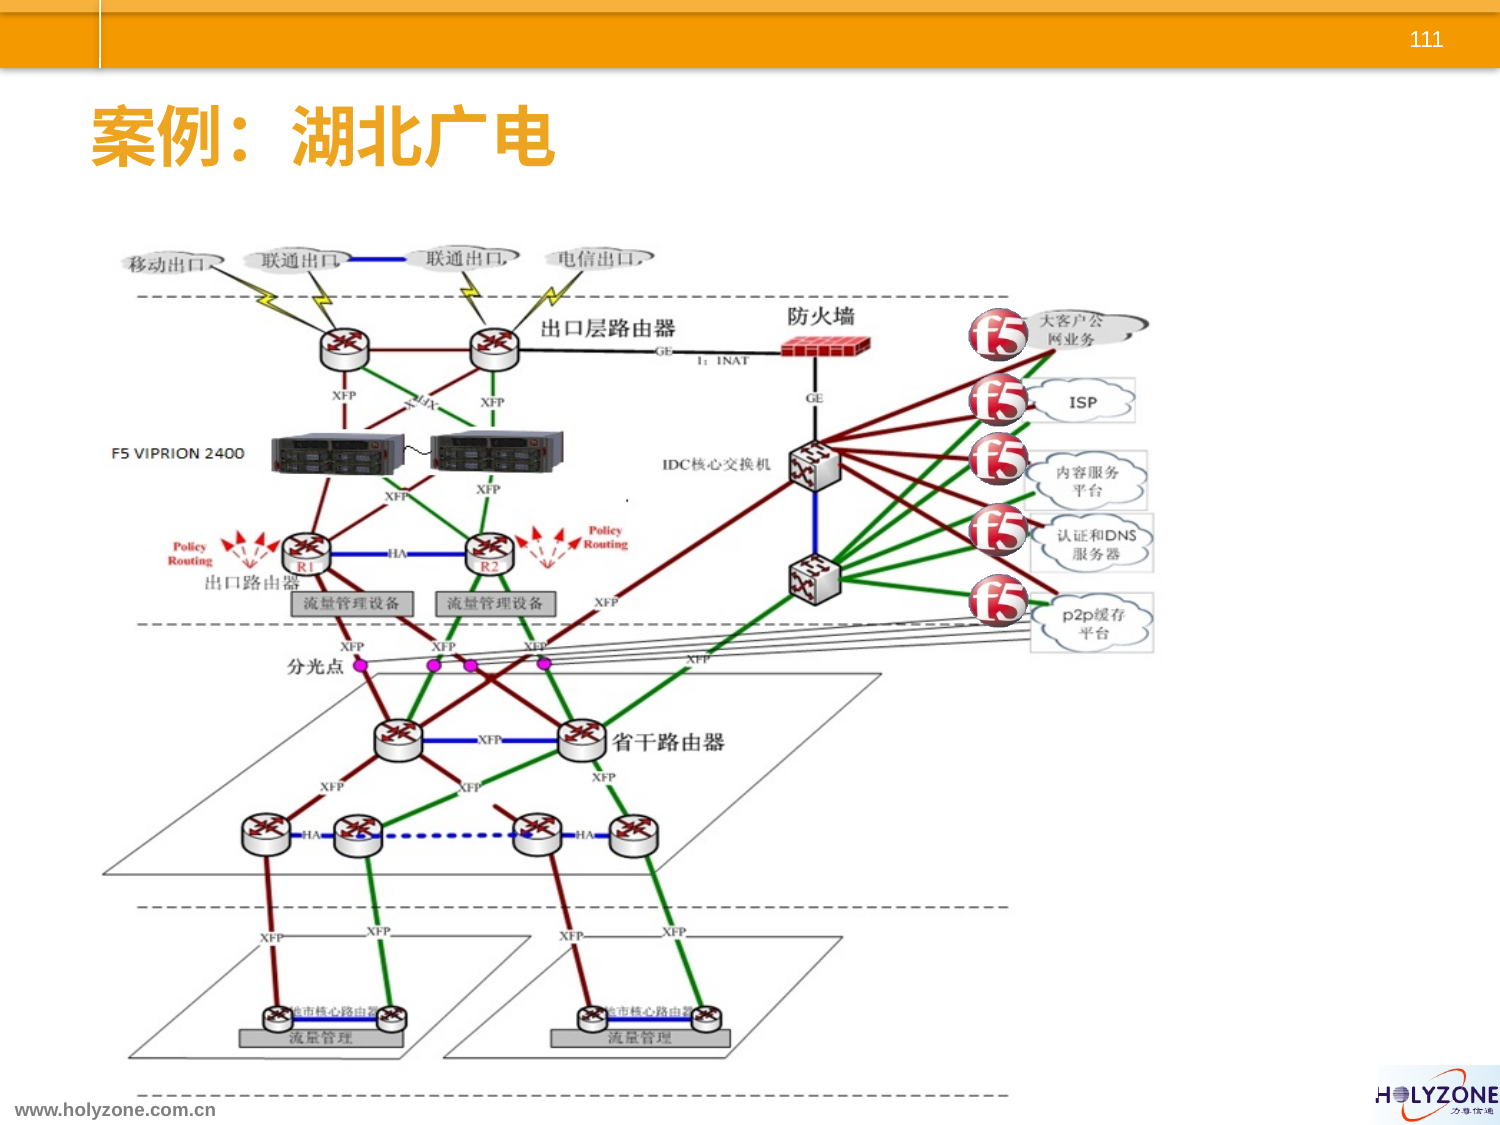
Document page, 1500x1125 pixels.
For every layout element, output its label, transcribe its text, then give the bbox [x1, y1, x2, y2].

title 案例：湖北广电 [74, 87, 1426, 221]
picture [100, 243, 1500, 1125]
